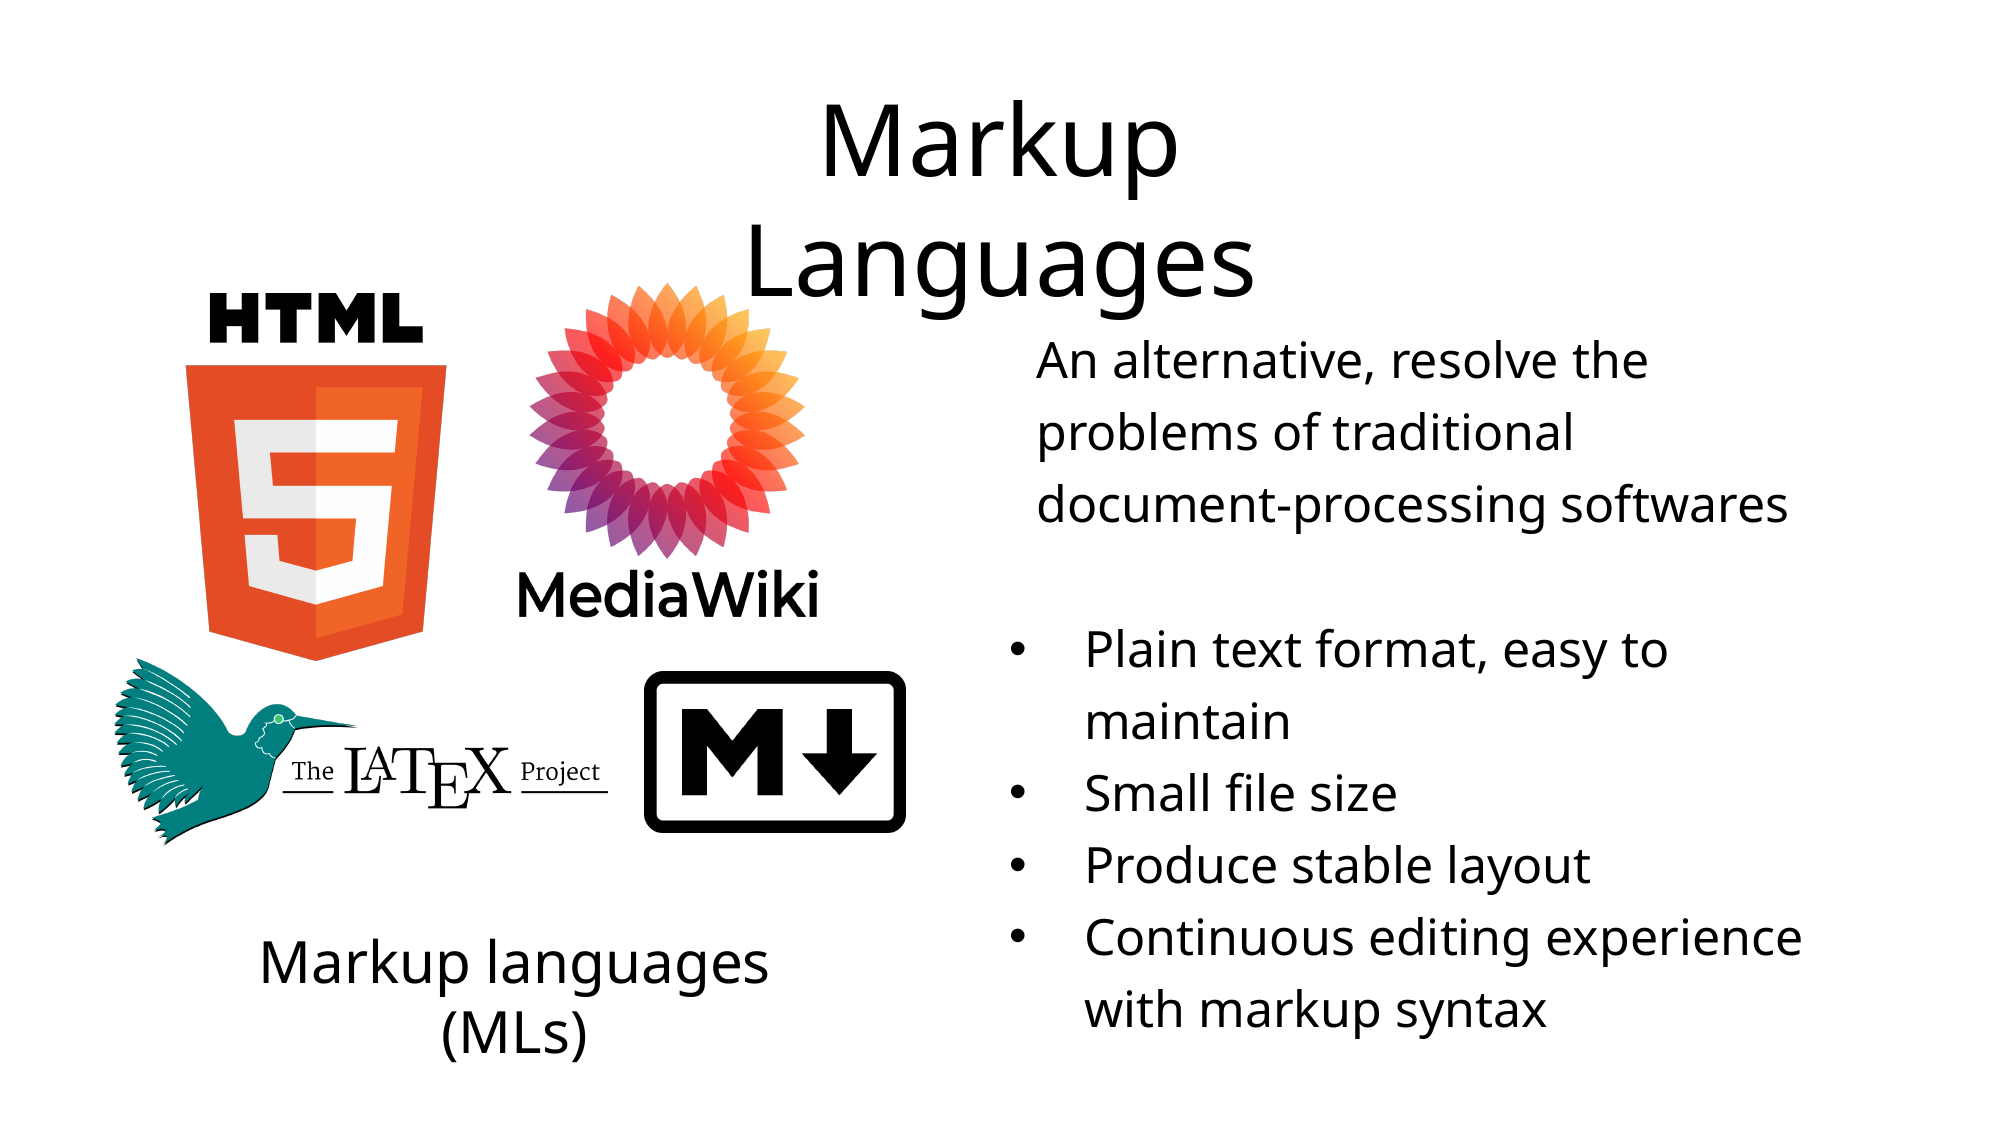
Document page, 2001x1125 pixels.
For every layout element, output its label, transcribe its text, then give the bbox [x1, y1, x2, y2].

picture [644, 671, 907, 833]
picture [113, 261, 837, 847]
text_box Markup Languages [542, 69, 1458, 325]
text_box Markup languages (MLs) [164, 918, 865, 1073]
text_box Plain text format, easy to maintain Small file size Produce stable layout Continuous editing experience with markup syntax [994, 598, 1890, 982]
text_box An alternative, resolve the problems of traditional document-processing softwares [1021, 309, 1813, 550]
